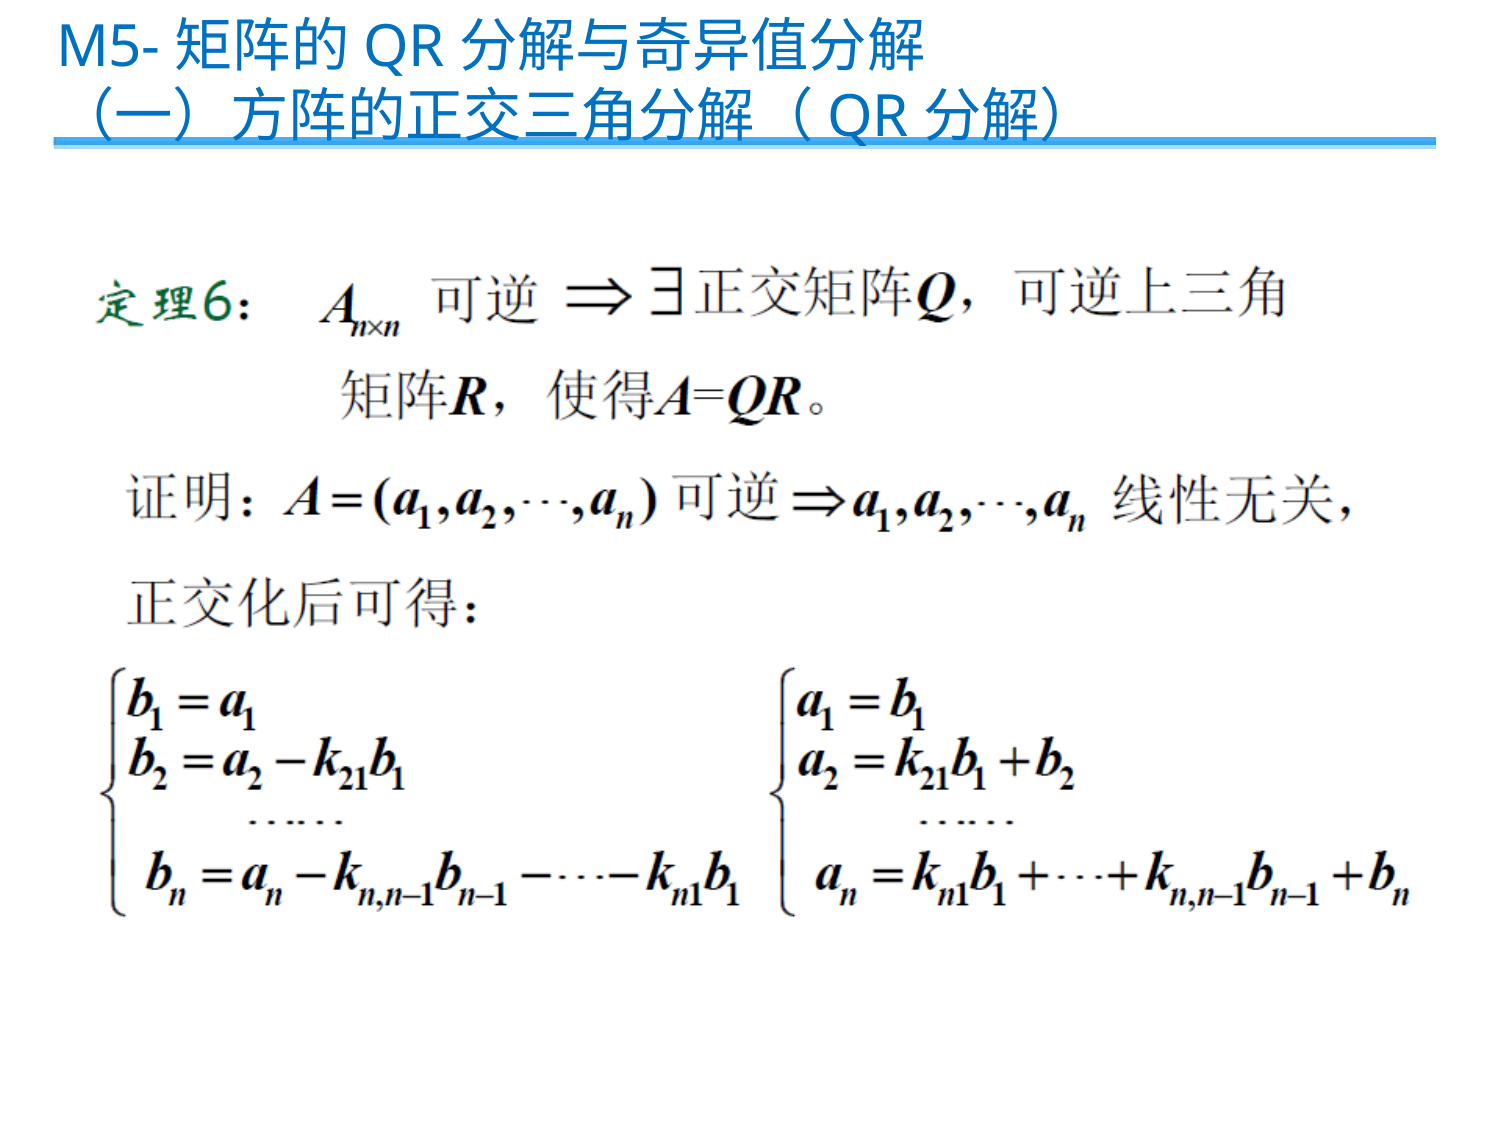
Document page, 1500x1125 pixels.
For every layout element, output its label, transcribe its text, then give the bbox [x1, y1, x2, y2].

picture [83, 245, 1417, 977]
list M5-矩阵的QR分解与奇异值分解 （一）方阵的正交三角分解（QR分解） [41, 31, 1459, 126]
picture [53, 137, 1436, 149]
